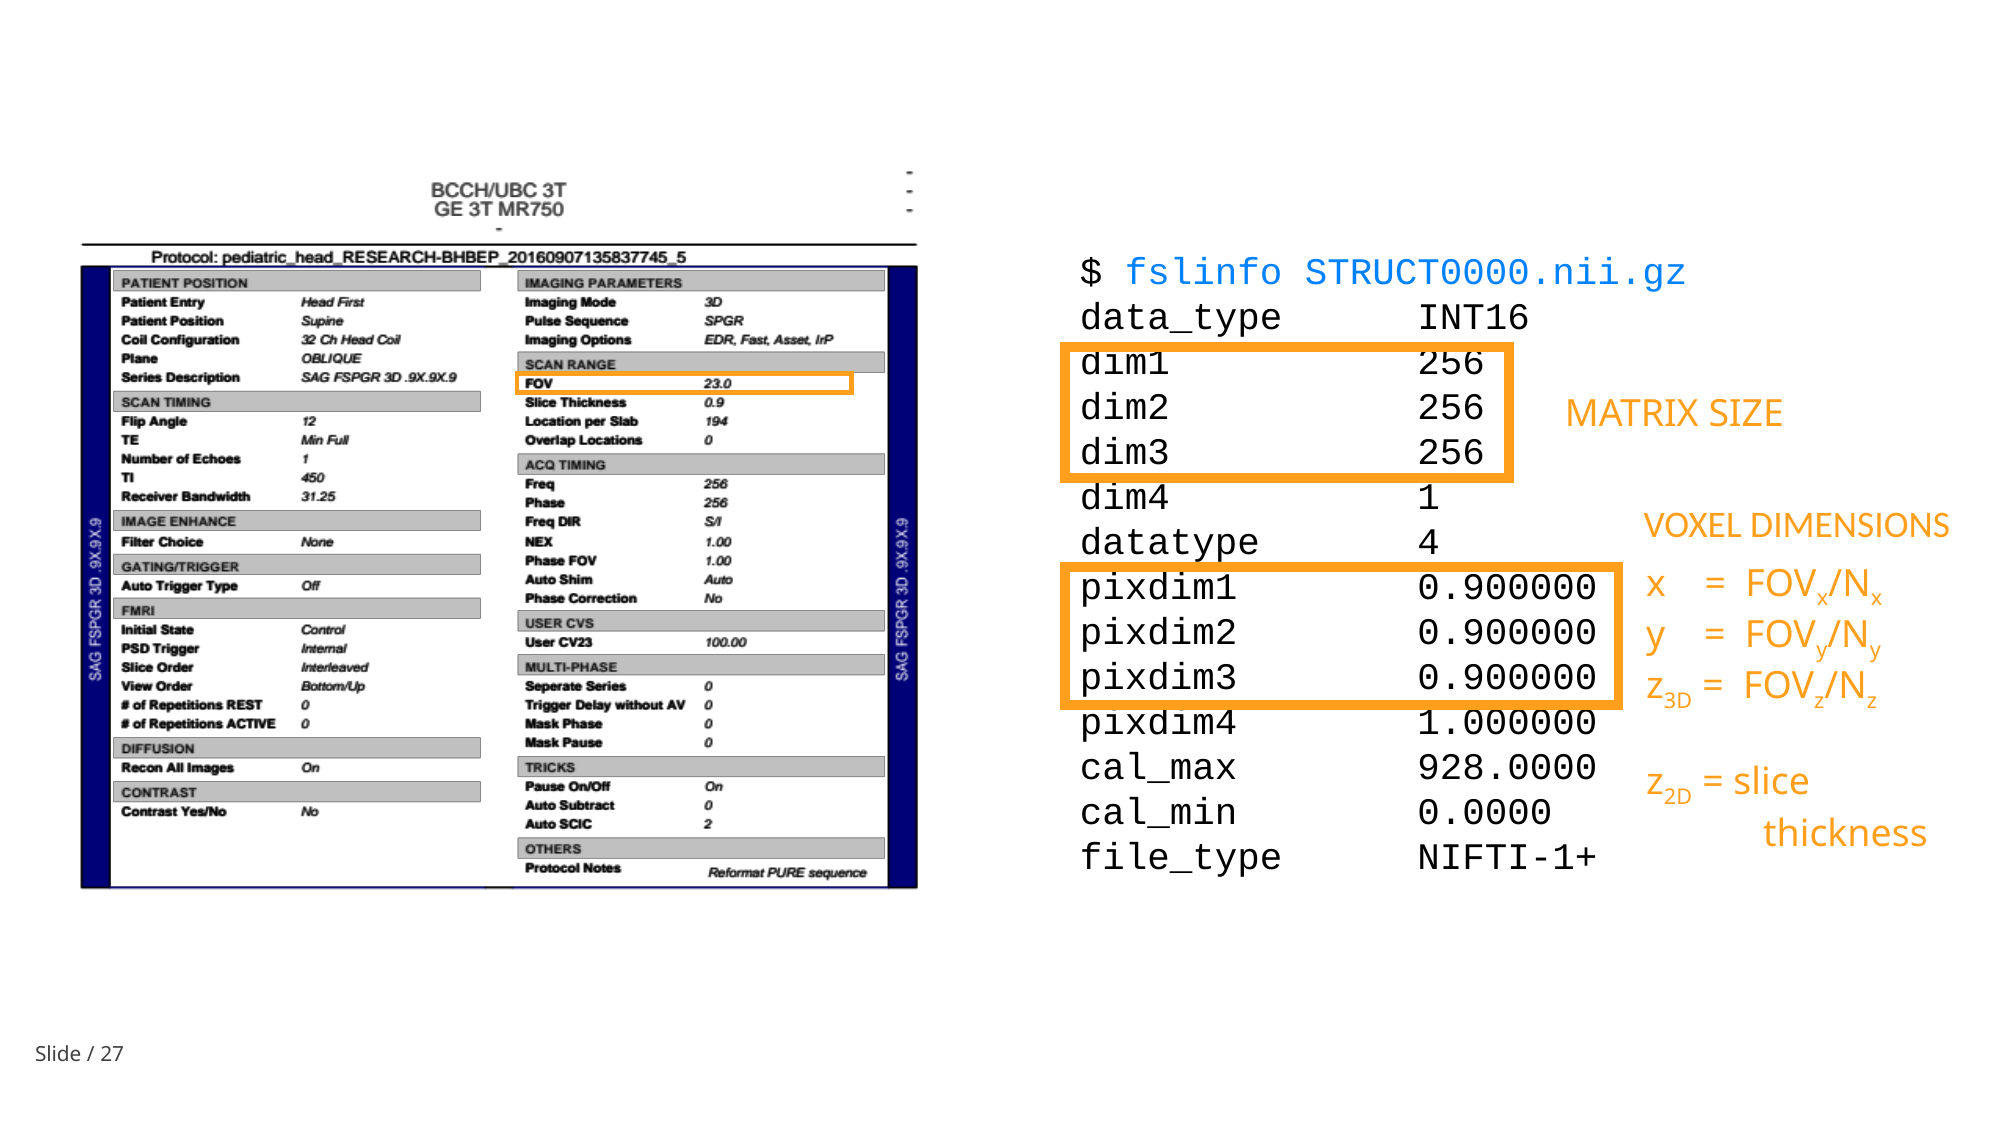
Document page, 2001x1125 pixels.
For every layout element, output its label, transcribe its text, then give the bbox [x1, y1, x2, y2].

text_box $ fslinfo STRUCT0000.nii.gz data_type INT16 dim1 256 dim2 256 dim3 256 dim4 1 datatype 4 pixdim1 0.900000 pixdim2 0.900000 pixdim3 0.900000 pixdim4 1.000000 cal_max 928.0000 cal_min 0.0000 file_type NIFTI-1+ [1064, 239, 2000, 885]
text_box MATRIX SIZE [1550, 381, 1799, 442]
text_box [1064, 566, 1619, 706]
picture [0, 78, 999, 1125]
text_box VOXEL DIMENSIONS [1629, 492, 2000, 553]
text_box x = FOVx/Nx y = FOVy/Ny z3D = FOVz/Nz z2D = slice thickness [1631, 553, 1944, 861]
text_box [1064, 347, 1510, 478]
